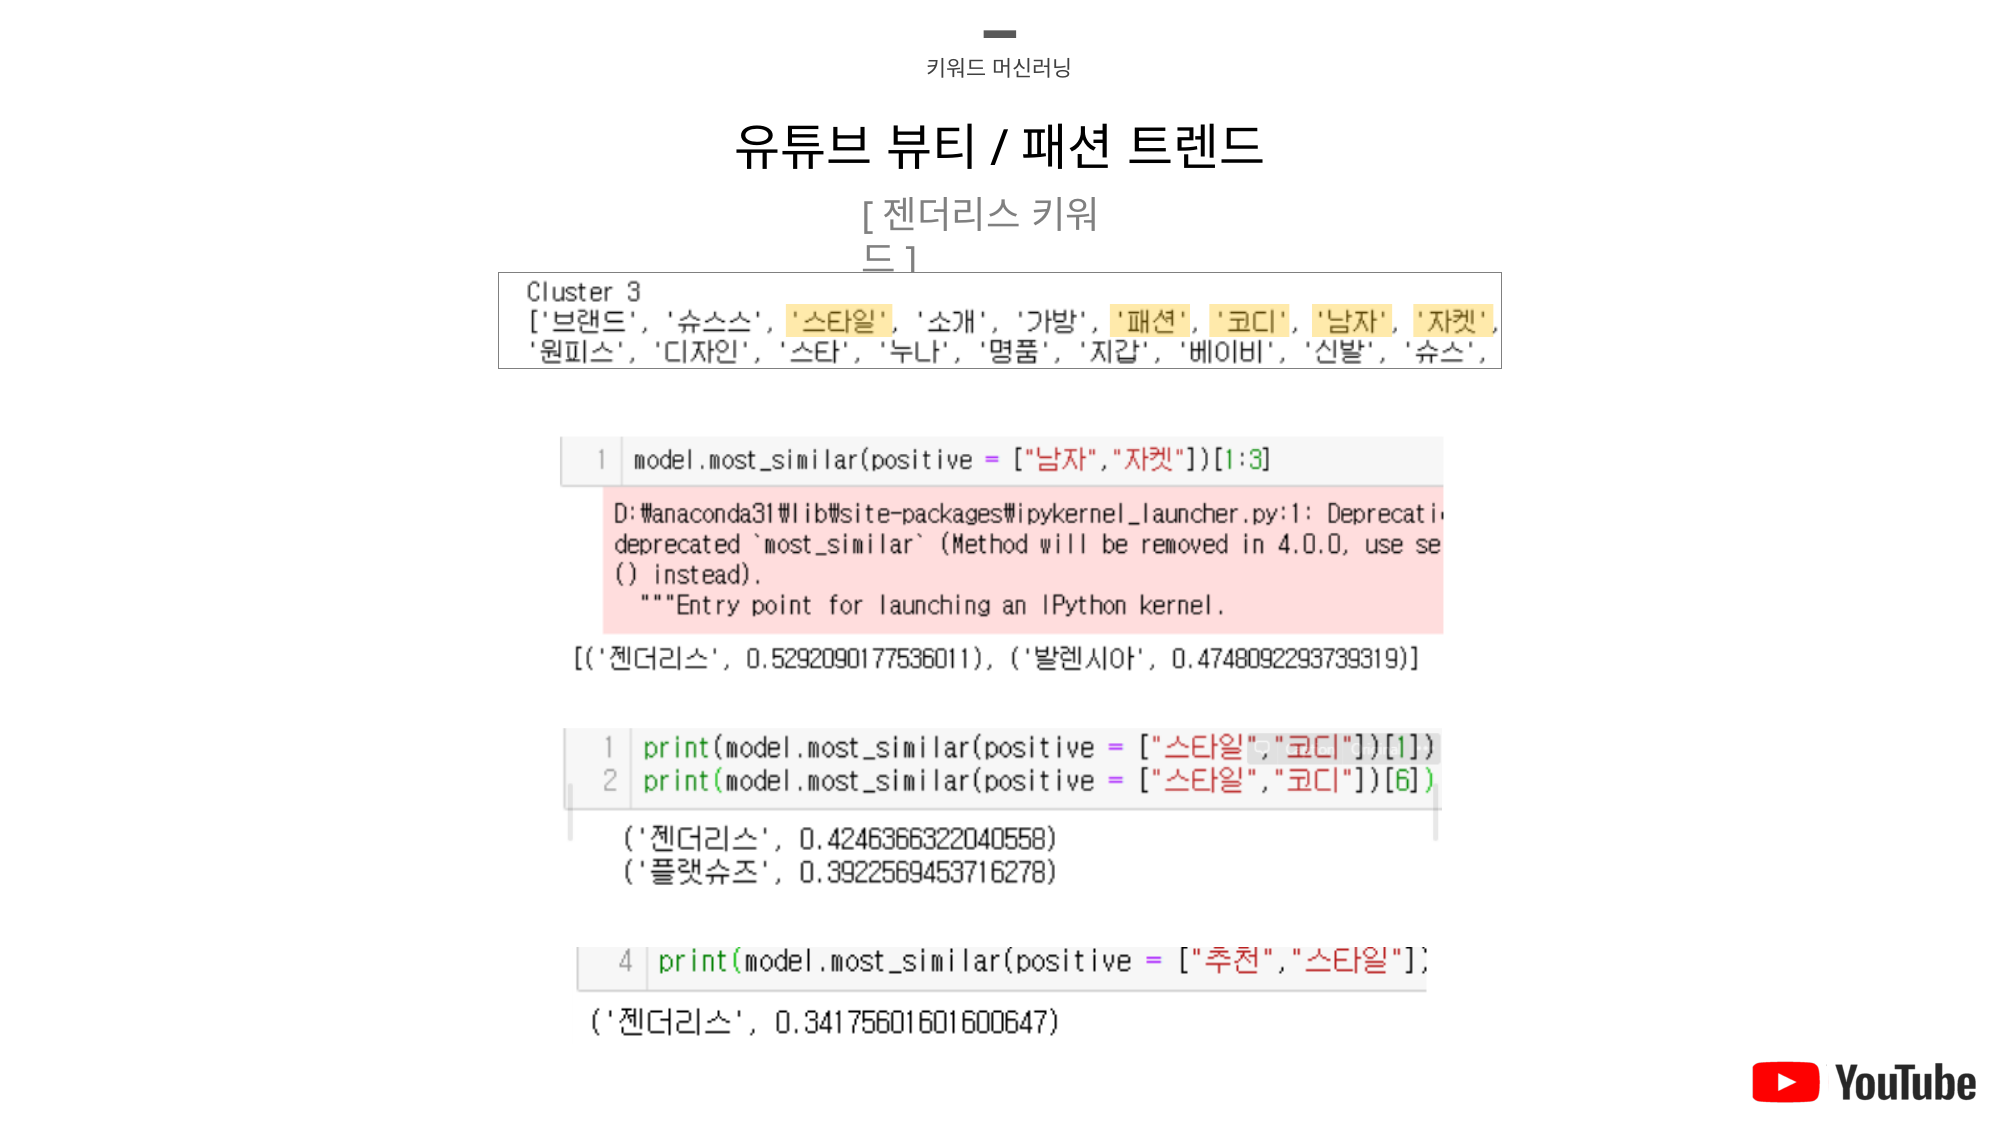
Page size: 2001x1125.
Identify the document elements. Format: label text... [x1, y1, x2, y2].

text_box [젠더리스 키워드] [846, 184, 1154, 272]
picture [498, 272, 1502, 369]
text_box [1726, 1041, 2000, 1125]
text_box 유튜브 뷰티/패션 트렌드 [720, 108, 1280, 184]
picture [571, 947, 1429, 1044]
picture [539, 428, 1461, 686]
text_box 키워드 머신러닝 [780, 47, 1220, 89]
text_box [983, 29, 1017, 39]
picture [558, 722, 1442, 895]
